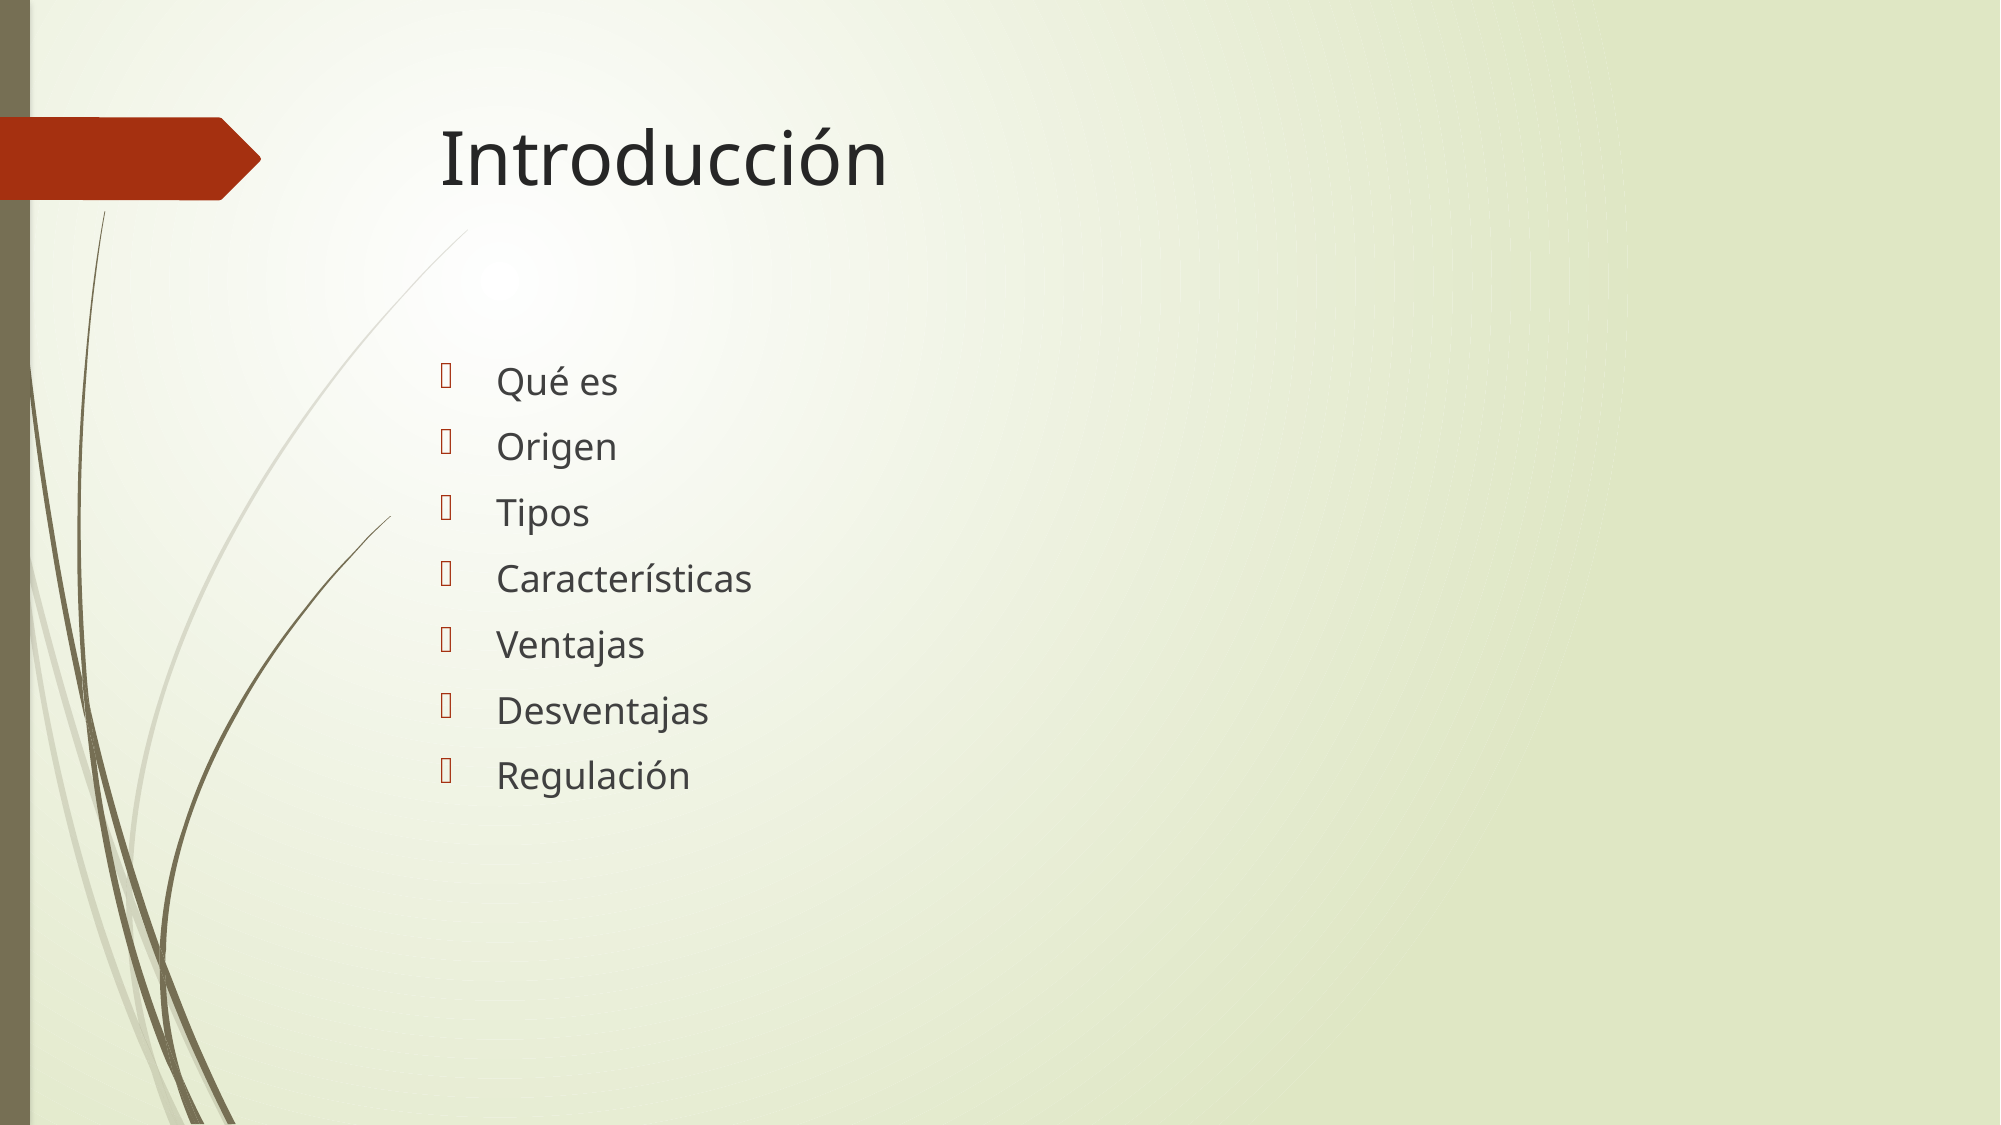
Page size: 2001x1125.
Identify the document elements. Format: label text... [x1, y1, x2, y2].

title Introducción [425, 102, 1888, 313]
list Qué es Origen Tipos Características Ventajas Desventajas Regulación [424, 350, 1888, 970]
